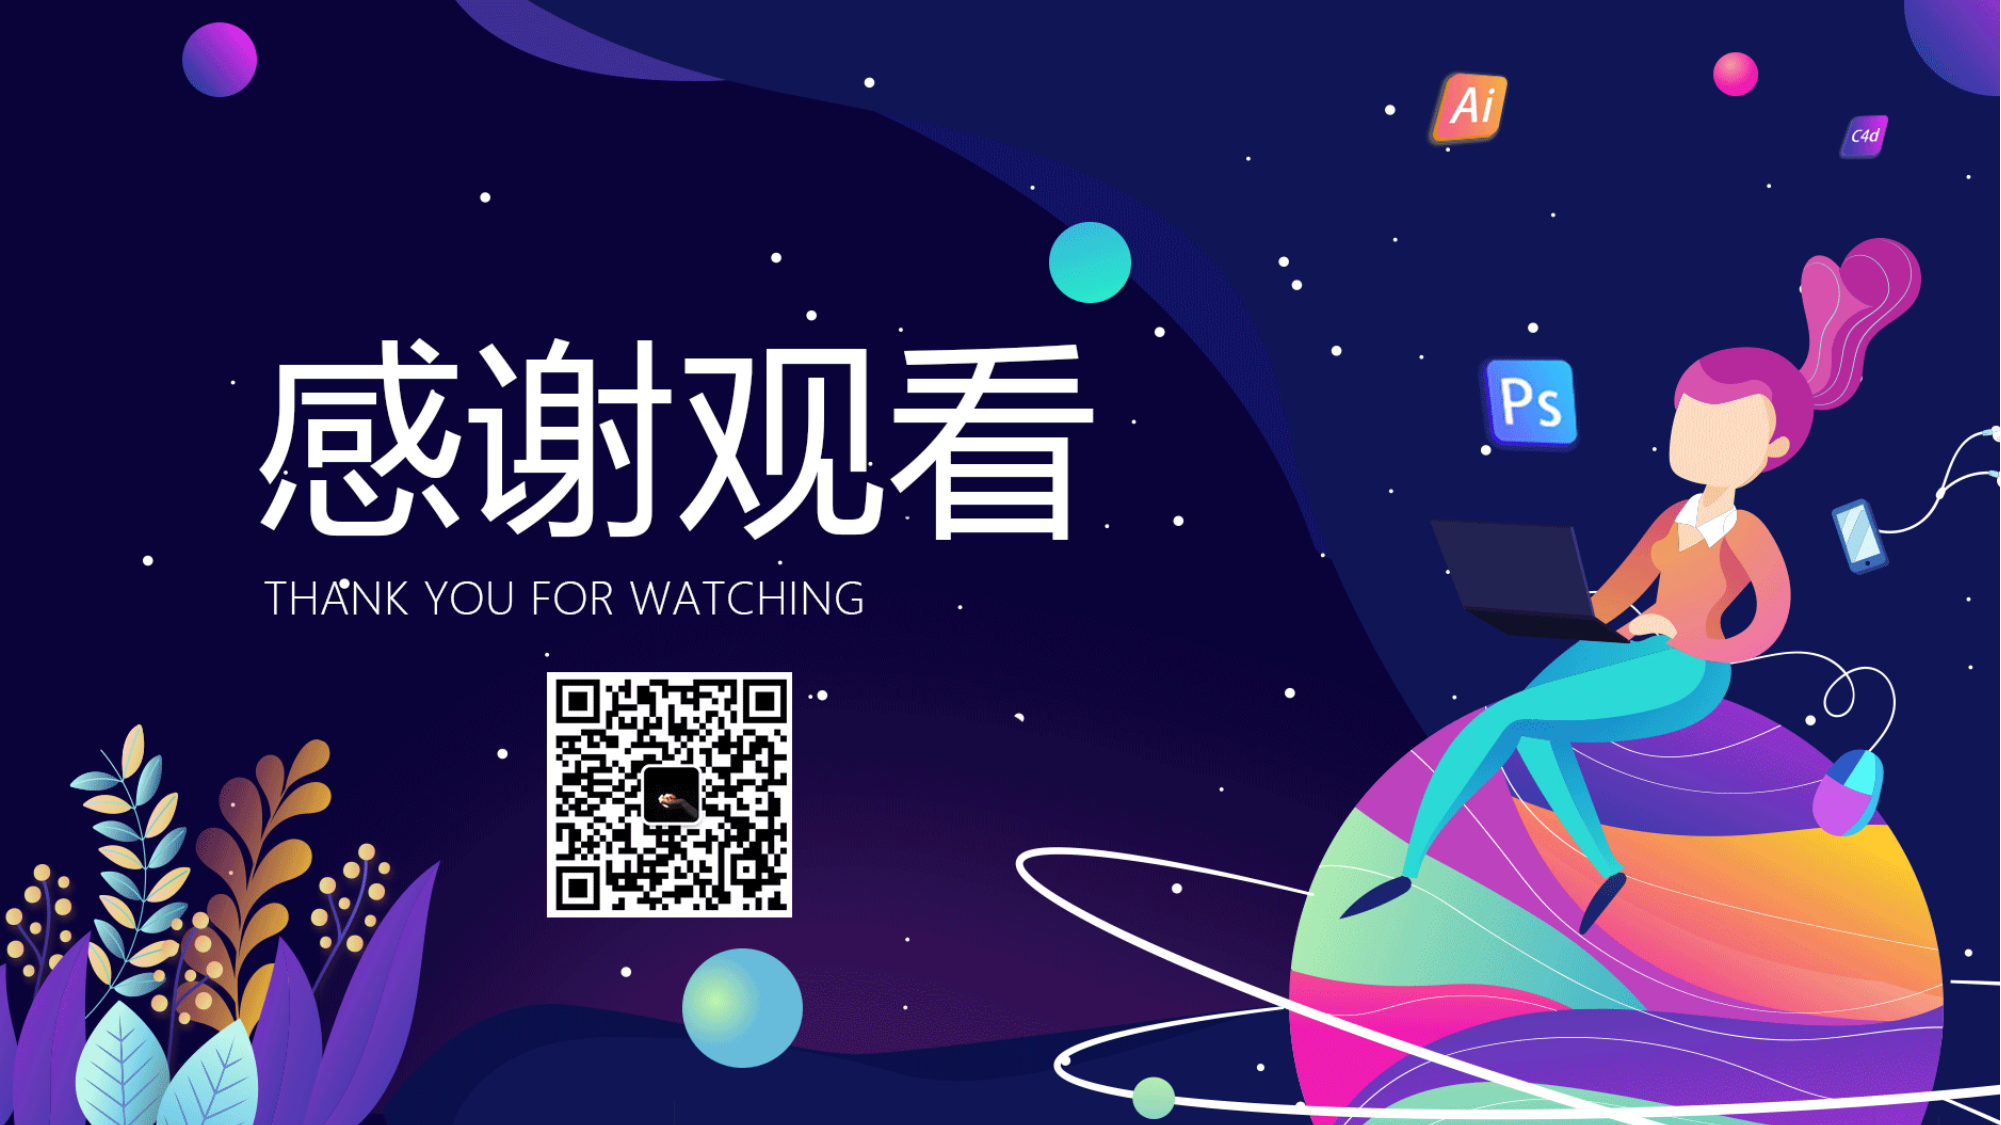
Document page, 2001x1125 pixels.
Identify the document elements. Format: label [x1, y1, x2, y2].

list [0, 0, 2000, 1125]
